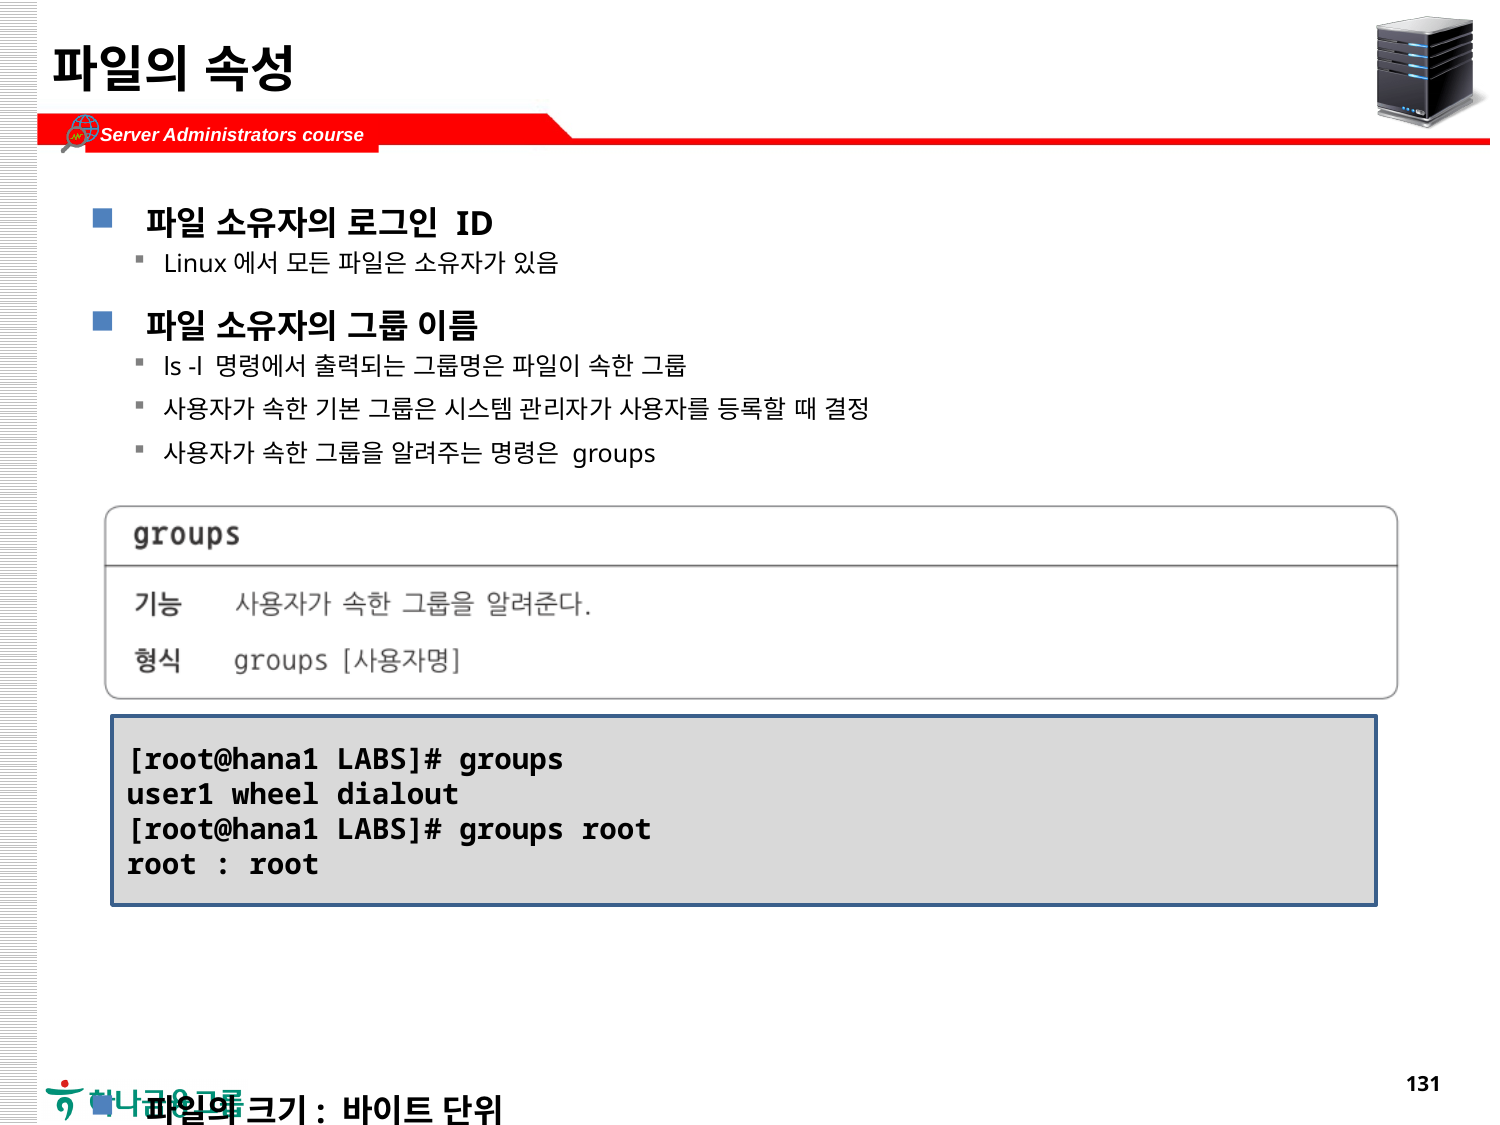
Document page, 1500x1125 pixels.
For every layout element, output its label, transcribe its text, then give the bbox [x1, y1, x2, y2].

picture [100, 503, 1402, 705]
list 파일 소유자의 로그인 ID Linux에서 모든 파일은 소유자가 있음 파일 소유자의 그룹 이름 ls -l 명령에서 출력되는 그룹명은 파일이 속한 그룹 사용자가 속한 기본 그룹은 시스템 관리자가 사용자를 등록할 때 결정 사용자가 속한 그룹을 알려주는 명령은 groups 파일의 크기: 바이트 단위 파일이 마지막으로 수정된 날짜 [75, 174, 1388, 1071]
picture [38, 7, 1495, 167]
text_box [root@hana1 LABS]# groups user1 wheel dialout [root@hana1 LABS]# groups root root : root [110, 714, 1378, 907]
picture [41, 1079, 248, 1121]
title 파일의 속성 [37, 22, 1425, 113]
